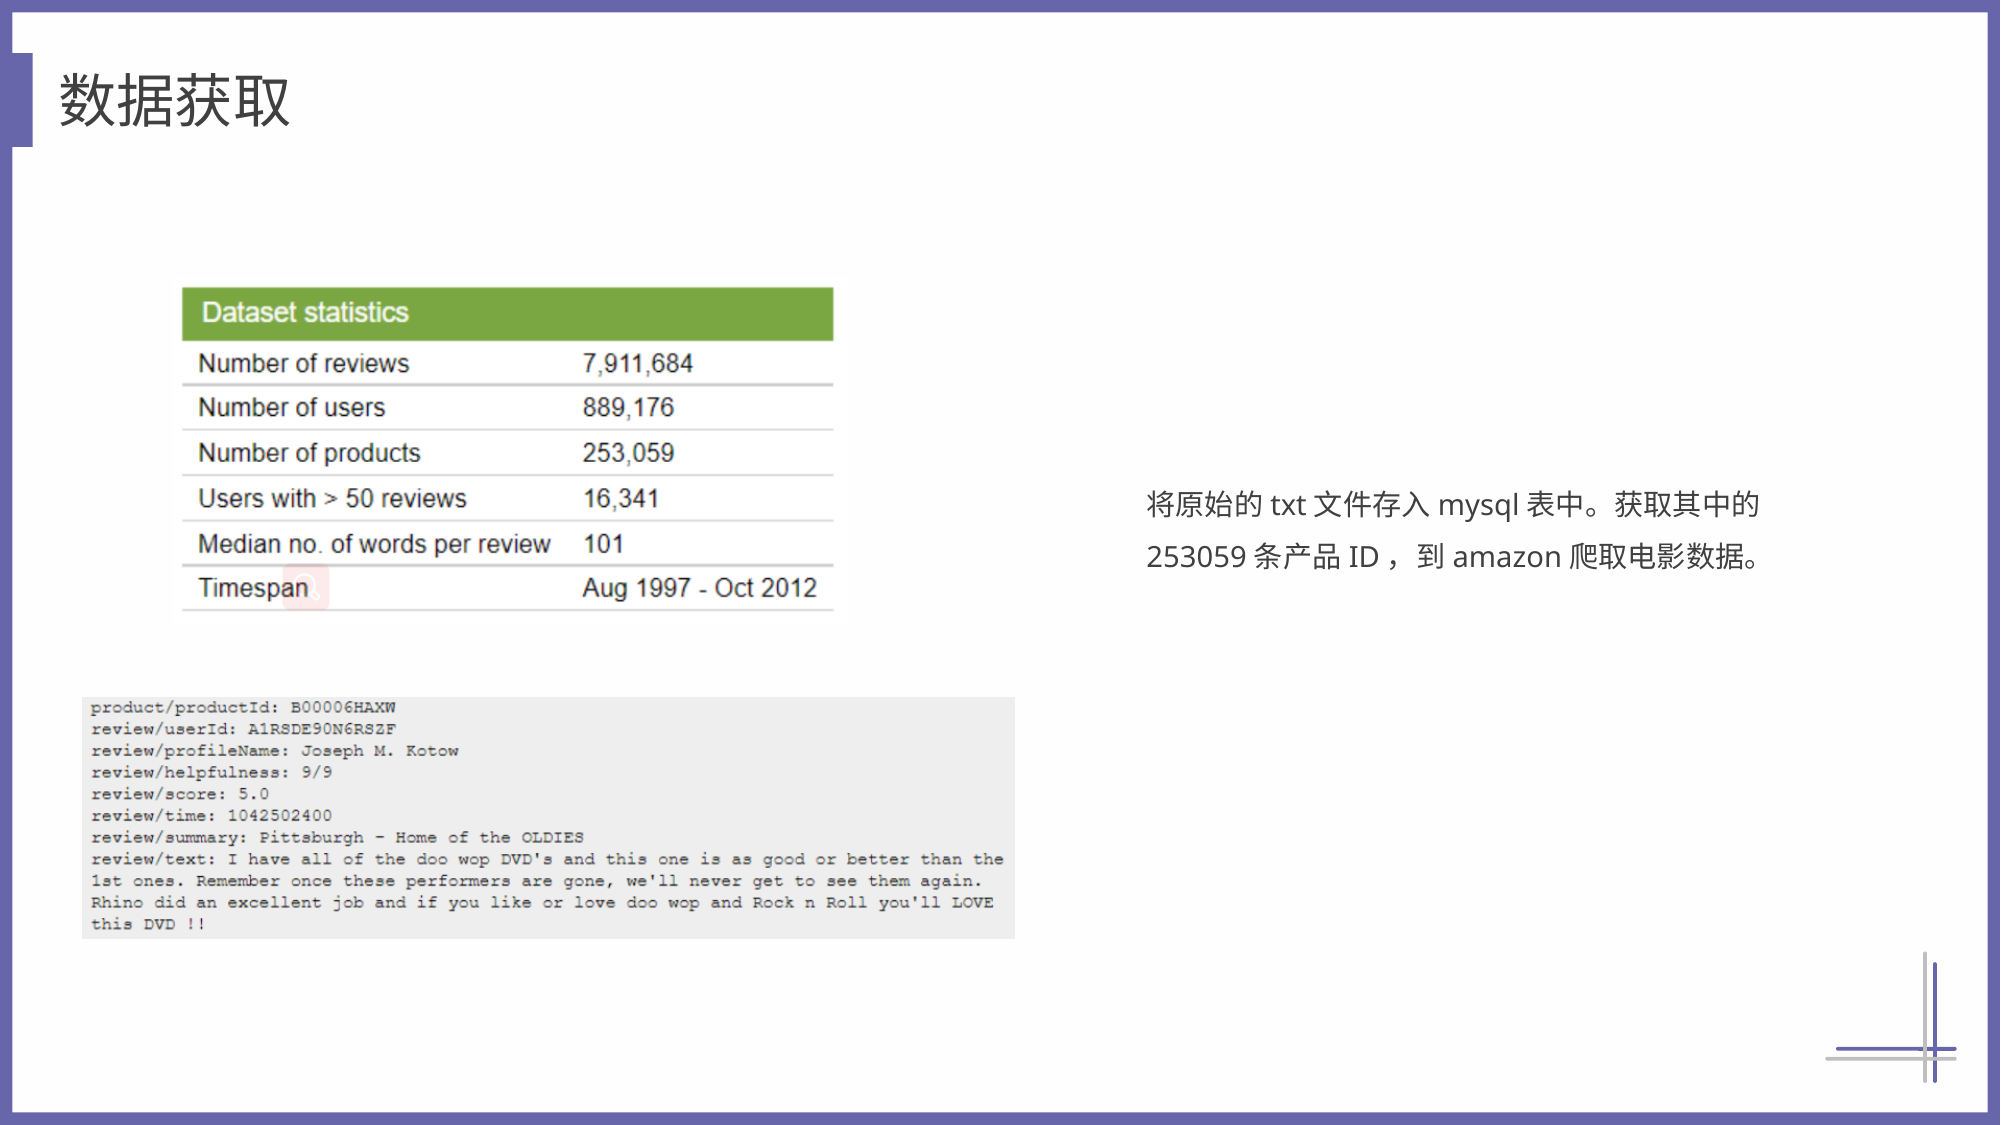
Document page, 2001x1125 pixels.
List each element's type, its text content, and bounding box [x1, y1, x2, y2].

picture [82, 697, 1015, 939]
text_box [1825, 951, 1957, 1083]
picture [174, 277, 848, 624]
text_box 将原始的txt文件存入mysql表中。获取其中的253059条产品ID，到amazon爬取电影数据。 [1136, 463, 1836, 579]
text_box [0, 52, 34, 148]
text_box 数据获取 [43, 57, 307, 142]
text_box [0, 0, 2000, 1125]
